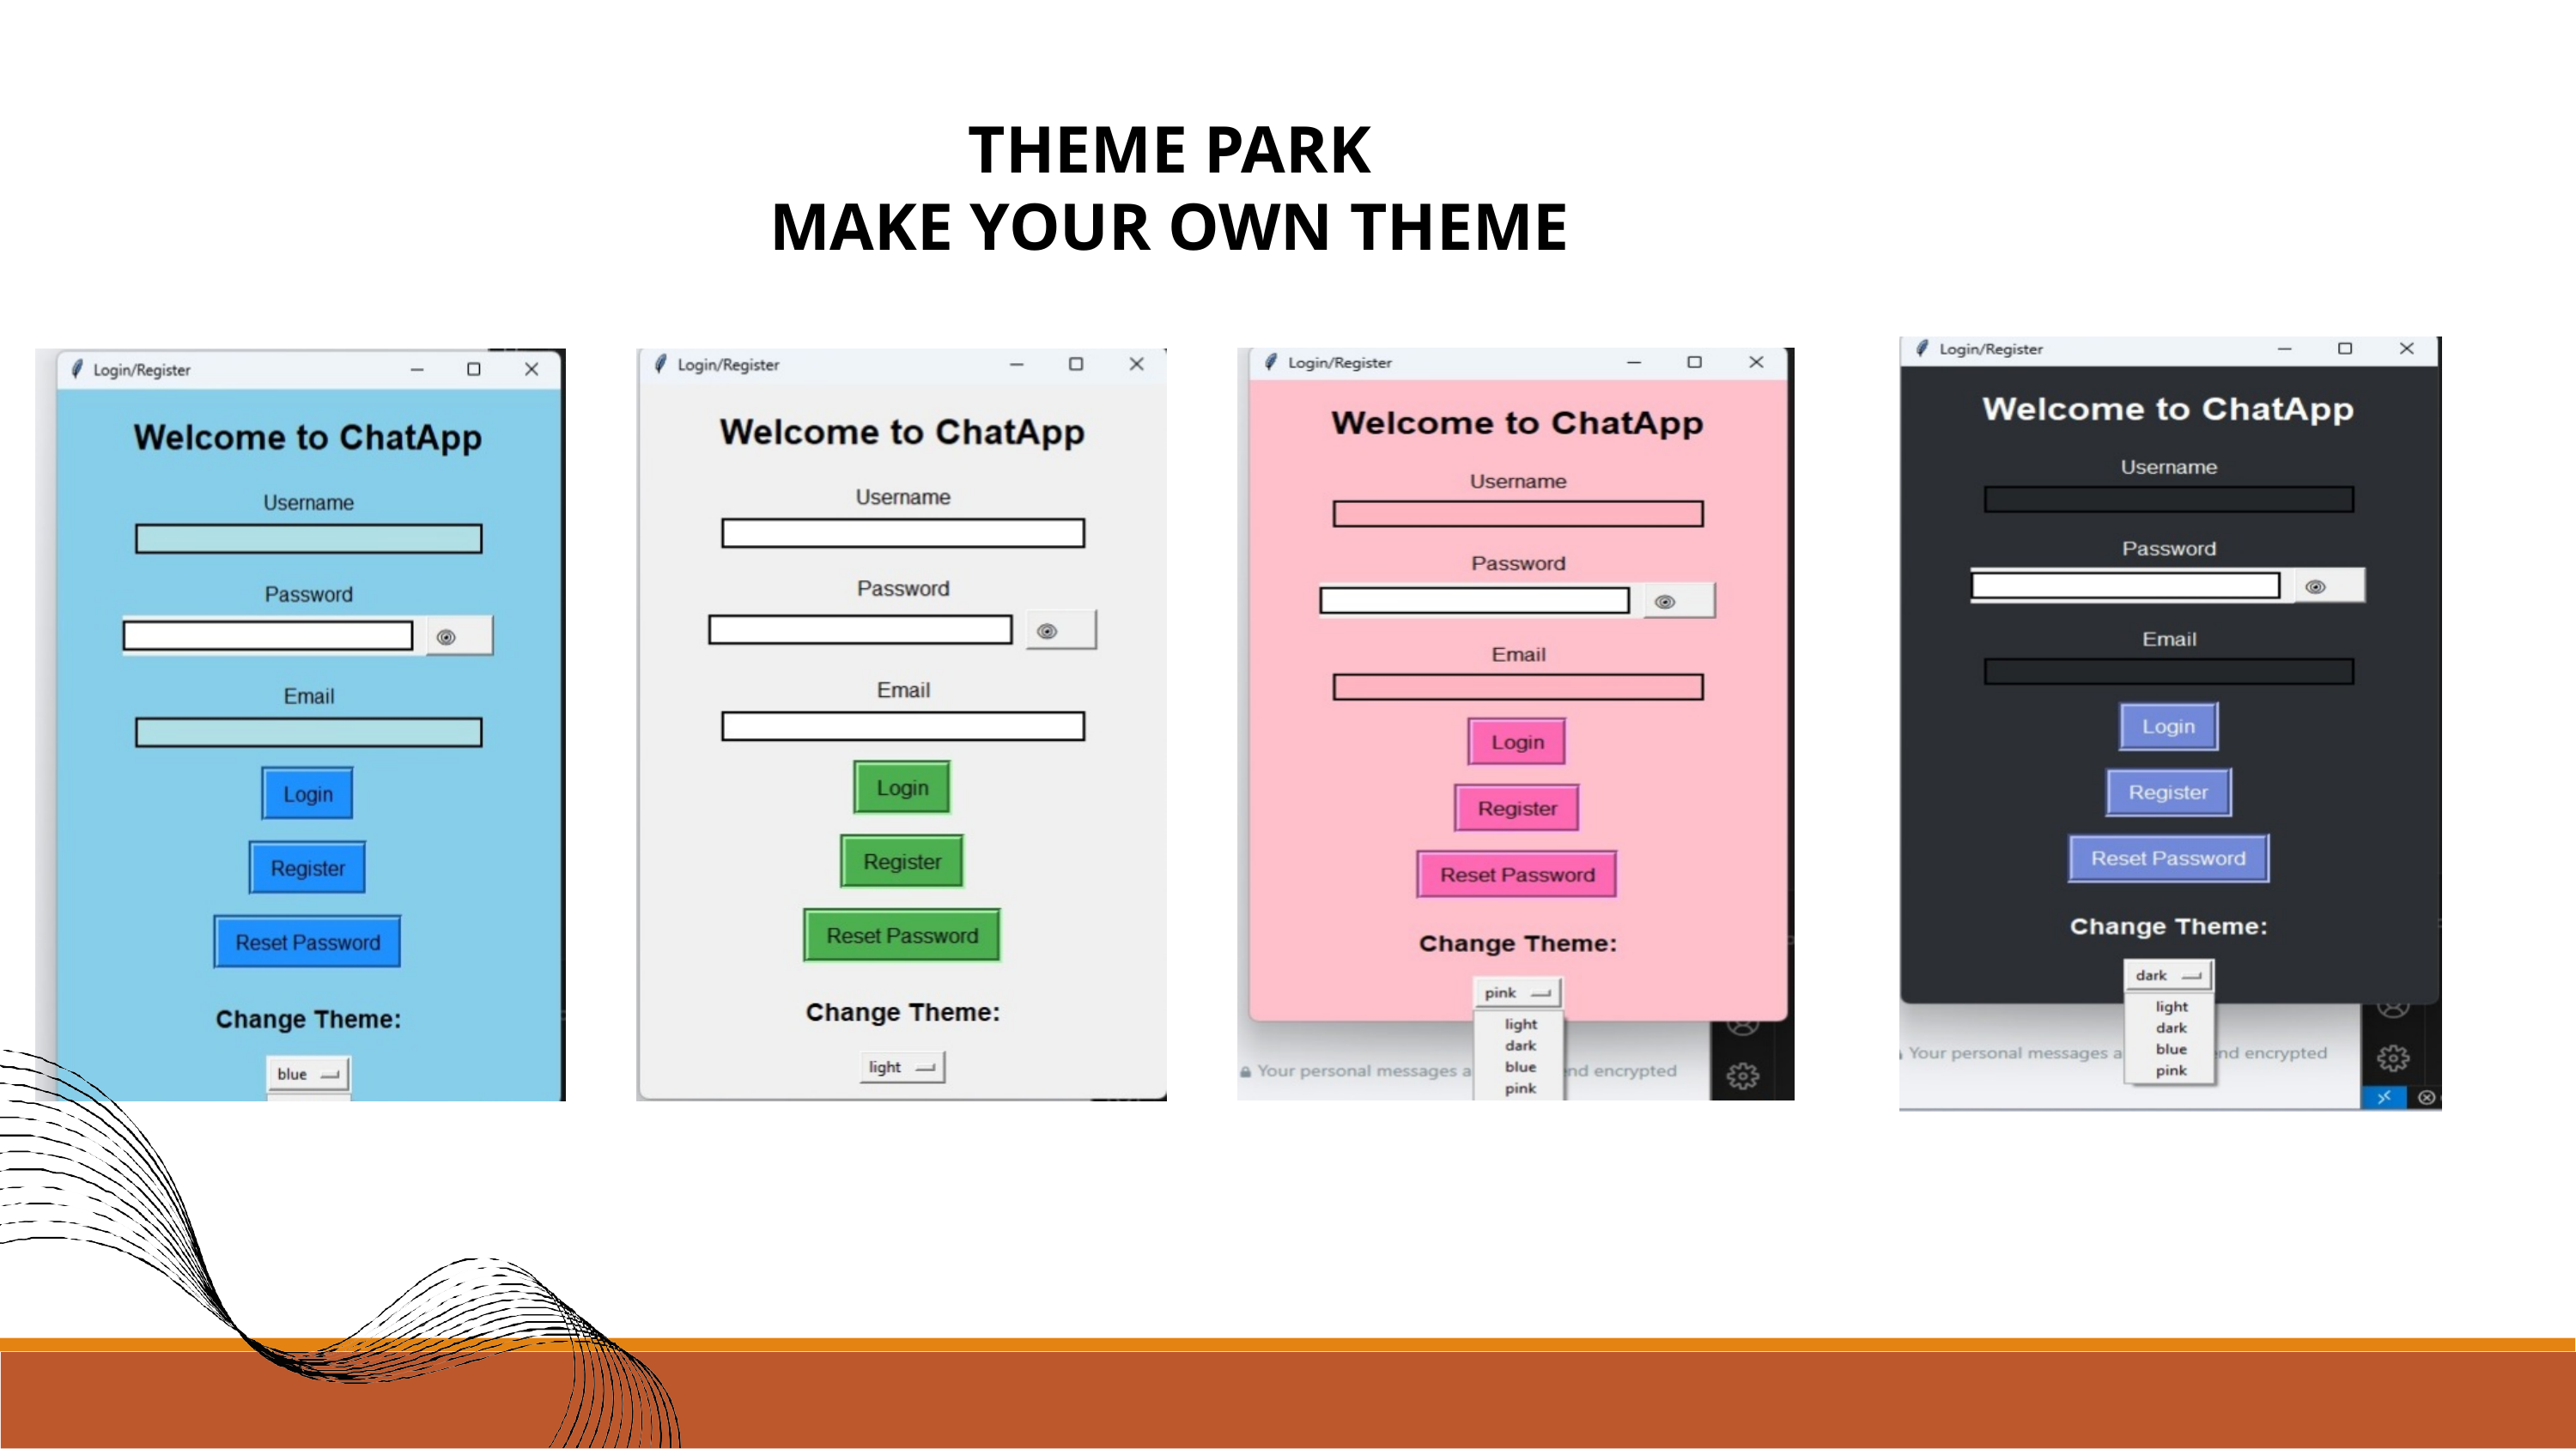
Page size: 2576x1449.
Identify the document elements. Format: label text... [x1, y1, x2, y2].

picture [0, 348, 1167, 1448]
picture [1236, 348, 1795, 1101]
text_box THEME PARK MAKE YOUR OWN THEME [364, 101, 1975, 270]
picture [1899, 336, 2443, 1113]
